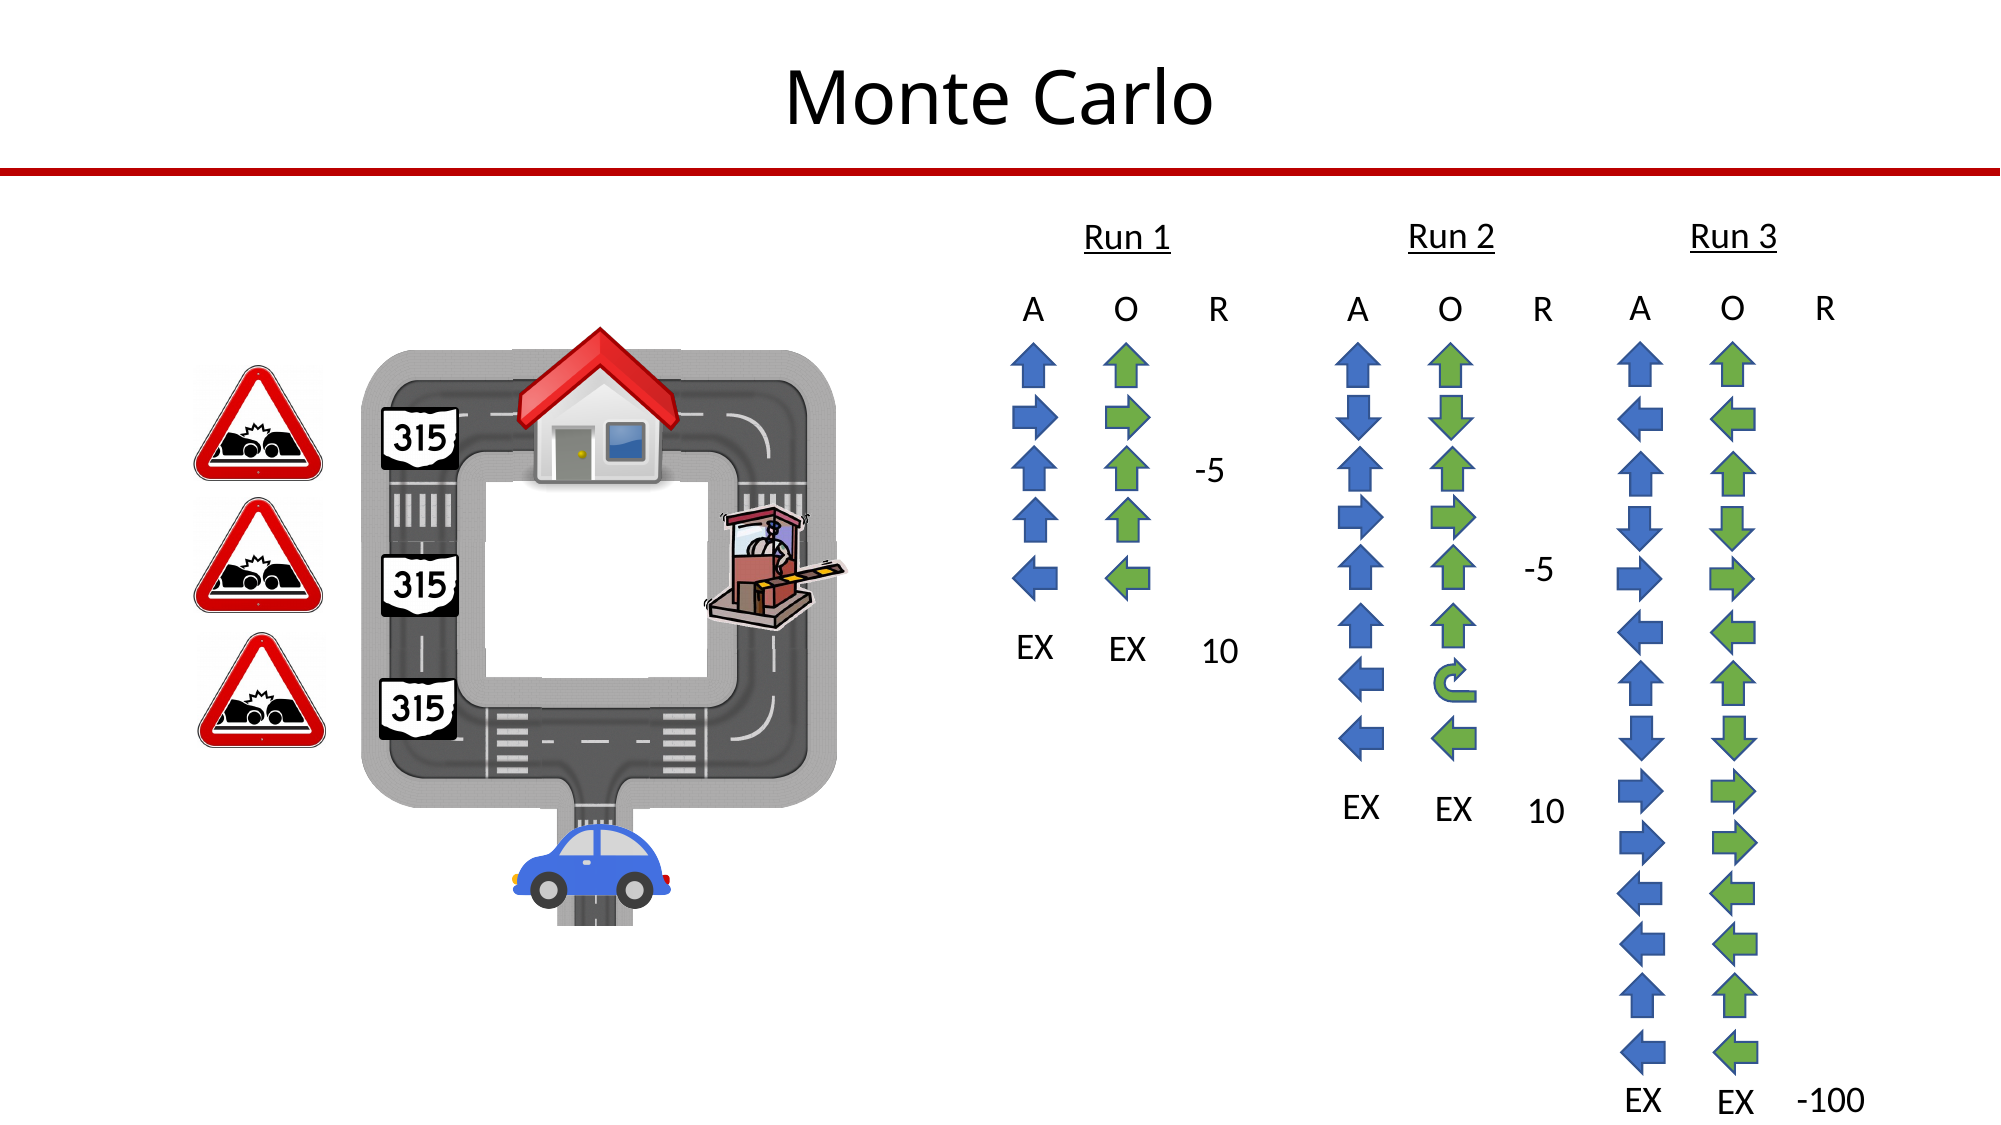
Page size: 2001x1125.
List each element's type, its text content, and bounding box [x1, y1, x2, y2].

text_box [1011, 554, 1058, 602]
text_box EX [1609, 1067, 1678, 1125]
text_box [1105, 393, 1152, 441]
text_box [1616, 608, 1663, 657]
text_box [1429, 445, 1477, 492]
text_box [1616, 555, 1663, 603]
text_box A O R [972, 276, 1280, 382]
text_box [1616, 869, 1663, 918]
text_box -100 [1781, 1067, 1905, 1125]
text_box [1712, 819, 1759, 867]
text_box EX [1000, 614, 1069, 675]
text_box [1709, 340, 1757, 387]
picture [381, 554, 459, 617]
text_box [1426, 341, 1475, 388]
text_box Run 3 [1581, 203, 1887, 264]
text_box [1010, 445, 1058, 492]
picture [193, 365, 323, 481]
text_box [1708, 506, 1756, 553]
text_box 10 [1512, 778, 1592, 839]
text_box EX [1419, 776, 1488, 837]
text_box Run 2 [1299, 204, 1581, 264]
text_box [1709, 659, 1757, 706]
text_box [1617, 659, 1665, 706]
text_box A O R [1579, 275, 1887, 381]
text_box [1337, 543, 1385, 590]
text_box [1430, 493, 1477, 541]
picture [197, 632, 326, 748]
text_box [1012, 393, 1059, 441]
text_box [1709, 555, 1756, 603]
picture [379, 678, 457, 740]
picture [512, 824, 671, 909]
text_box [1009, 342, 1058, 389]
text_box -5 [1509, 536, 1571, 597]
text_box [1711, 972, 1759, 1019]
text_box [1619, 920, 1666, 968]
text_box [1616, 395, 1663, 443]
text_box [1104, 496, 1152, 543]
text_box [1616, 340, 1664, 387]
picture [381, 407, 459, 470]
picture [512, 321, 685, 494]
text_box [1337, 655, 1384, 703]
text_box [1619, 1028, 1666, 1067]
picture [703, 482, 850, 652]
text_box [1104, 554, 1151, 602]
text_box 10 [1185, 618, 1266, 679]
text_box [1711, 920, 1758, 968]
picture [193, 497, 323, 613]
text_box [1334, 341, 1382, 388]
text_box [1709, 450, 1757, 497]
text_box [1618, 715, 1666, 762]
text_box [1103, 445, 1151, 492]
text_box EX [1701, 1069, 1770, 1125]
text_box [1011, 496, 1060, 543]
text_box [1710, 767, 1757, 815]
text_box Run 1 [975, 204, 1280, 265]
text_box [1433, 656, 1477, 703]
text_box [1337, 714, 1384, 762]
text_box [1335, 394, 1383, 442]
text_box [1102, 342, 1150, 389]
text_box [1708, 869, 1755, 918]
text_box A O R [1297, 276, 1579, 381]
text_box [1712, 1028, 1759, 1069]
text_box EX [1093, 616, 1162, 677]
text_box [1615, 506, 1664, 553]
text_box [1619, 819, 1666, 867]
text_box -5 [1180, 437, 1242, 498]
text_box [1336, 445, 1384, 492]
text_box [1709, 395, 1756, 443]
text_box EX [1327, 774, 1396, 835]
text_box [1710, 715, 1758, 762]
title Monte Carlo [137, 50, 1863, 150]
text_box [1427, 394, 1475, 442]
text_box [1618, 767, 1665, 815]
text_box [361, 349, 837, 926]
text_box [1337, 602, 1385, 649]
text_box [1617, 450, 1665, 497]
text_box [1618, 972, 1666, 1019]
text_box [1429, 543, 1477, 590]
text_box [1429, 602, 1477, 649]
text_box [1430, 714, 1477, 762]
text_box [1709, 608, 1756, 657]
text_box [1337, 493, 1385, 541]
